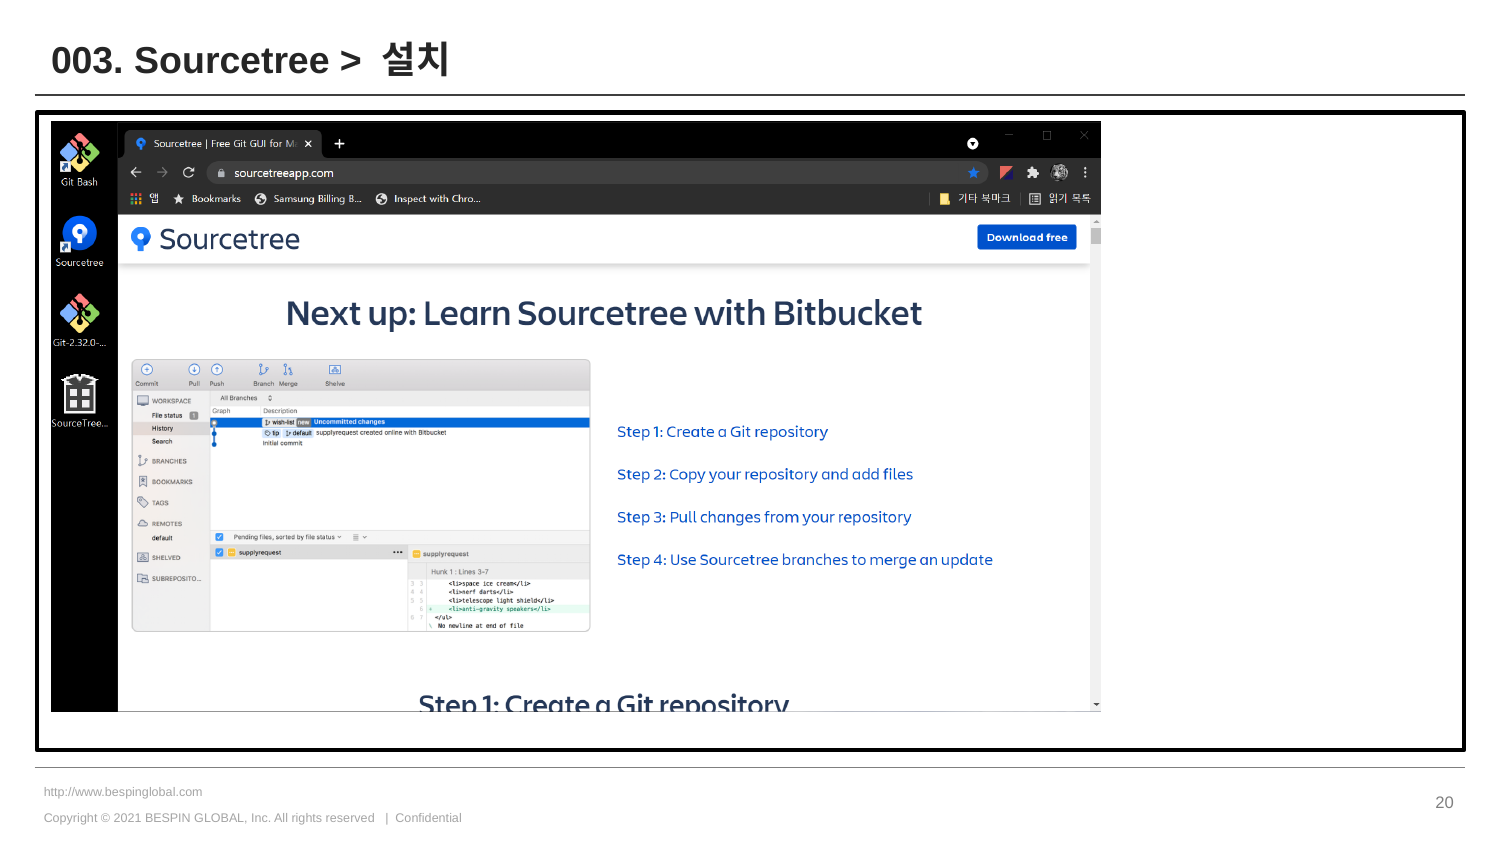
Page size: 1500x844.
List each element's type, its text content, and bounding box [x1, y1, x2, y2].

title 003. Sourcetree > 설치 [51, 30, 1380, 94]
text_box [36, 112, 1465, 751]
picture [50, 120, 1102, 712]
